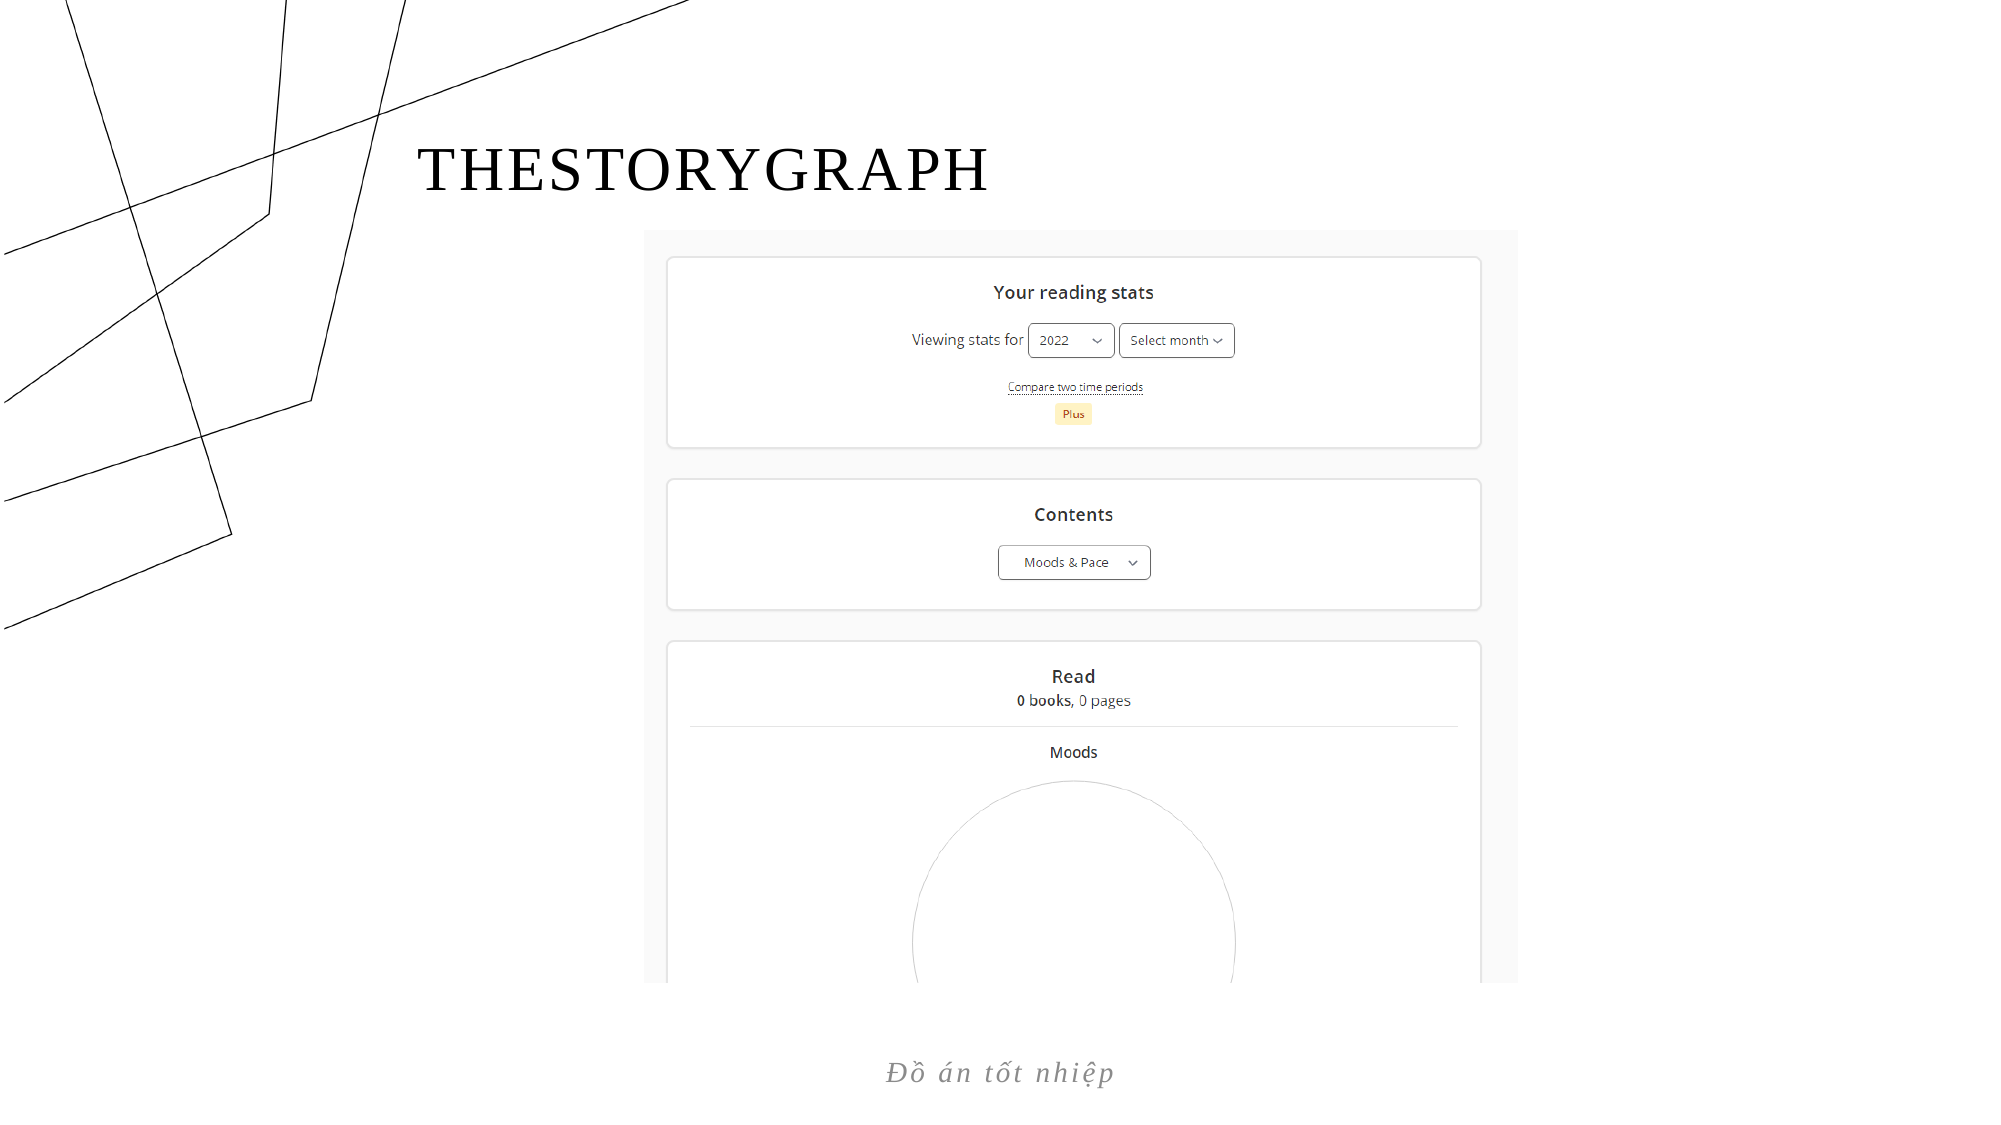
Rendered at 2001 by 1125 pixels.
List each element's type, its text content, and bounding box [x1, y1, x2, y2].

picture [4, 0, 1518, 983]
title Thestorygraph [402, 128, 1785, 213]
footer Đồ án tốt nhiệp [662, 1042, 1338, 1103]
